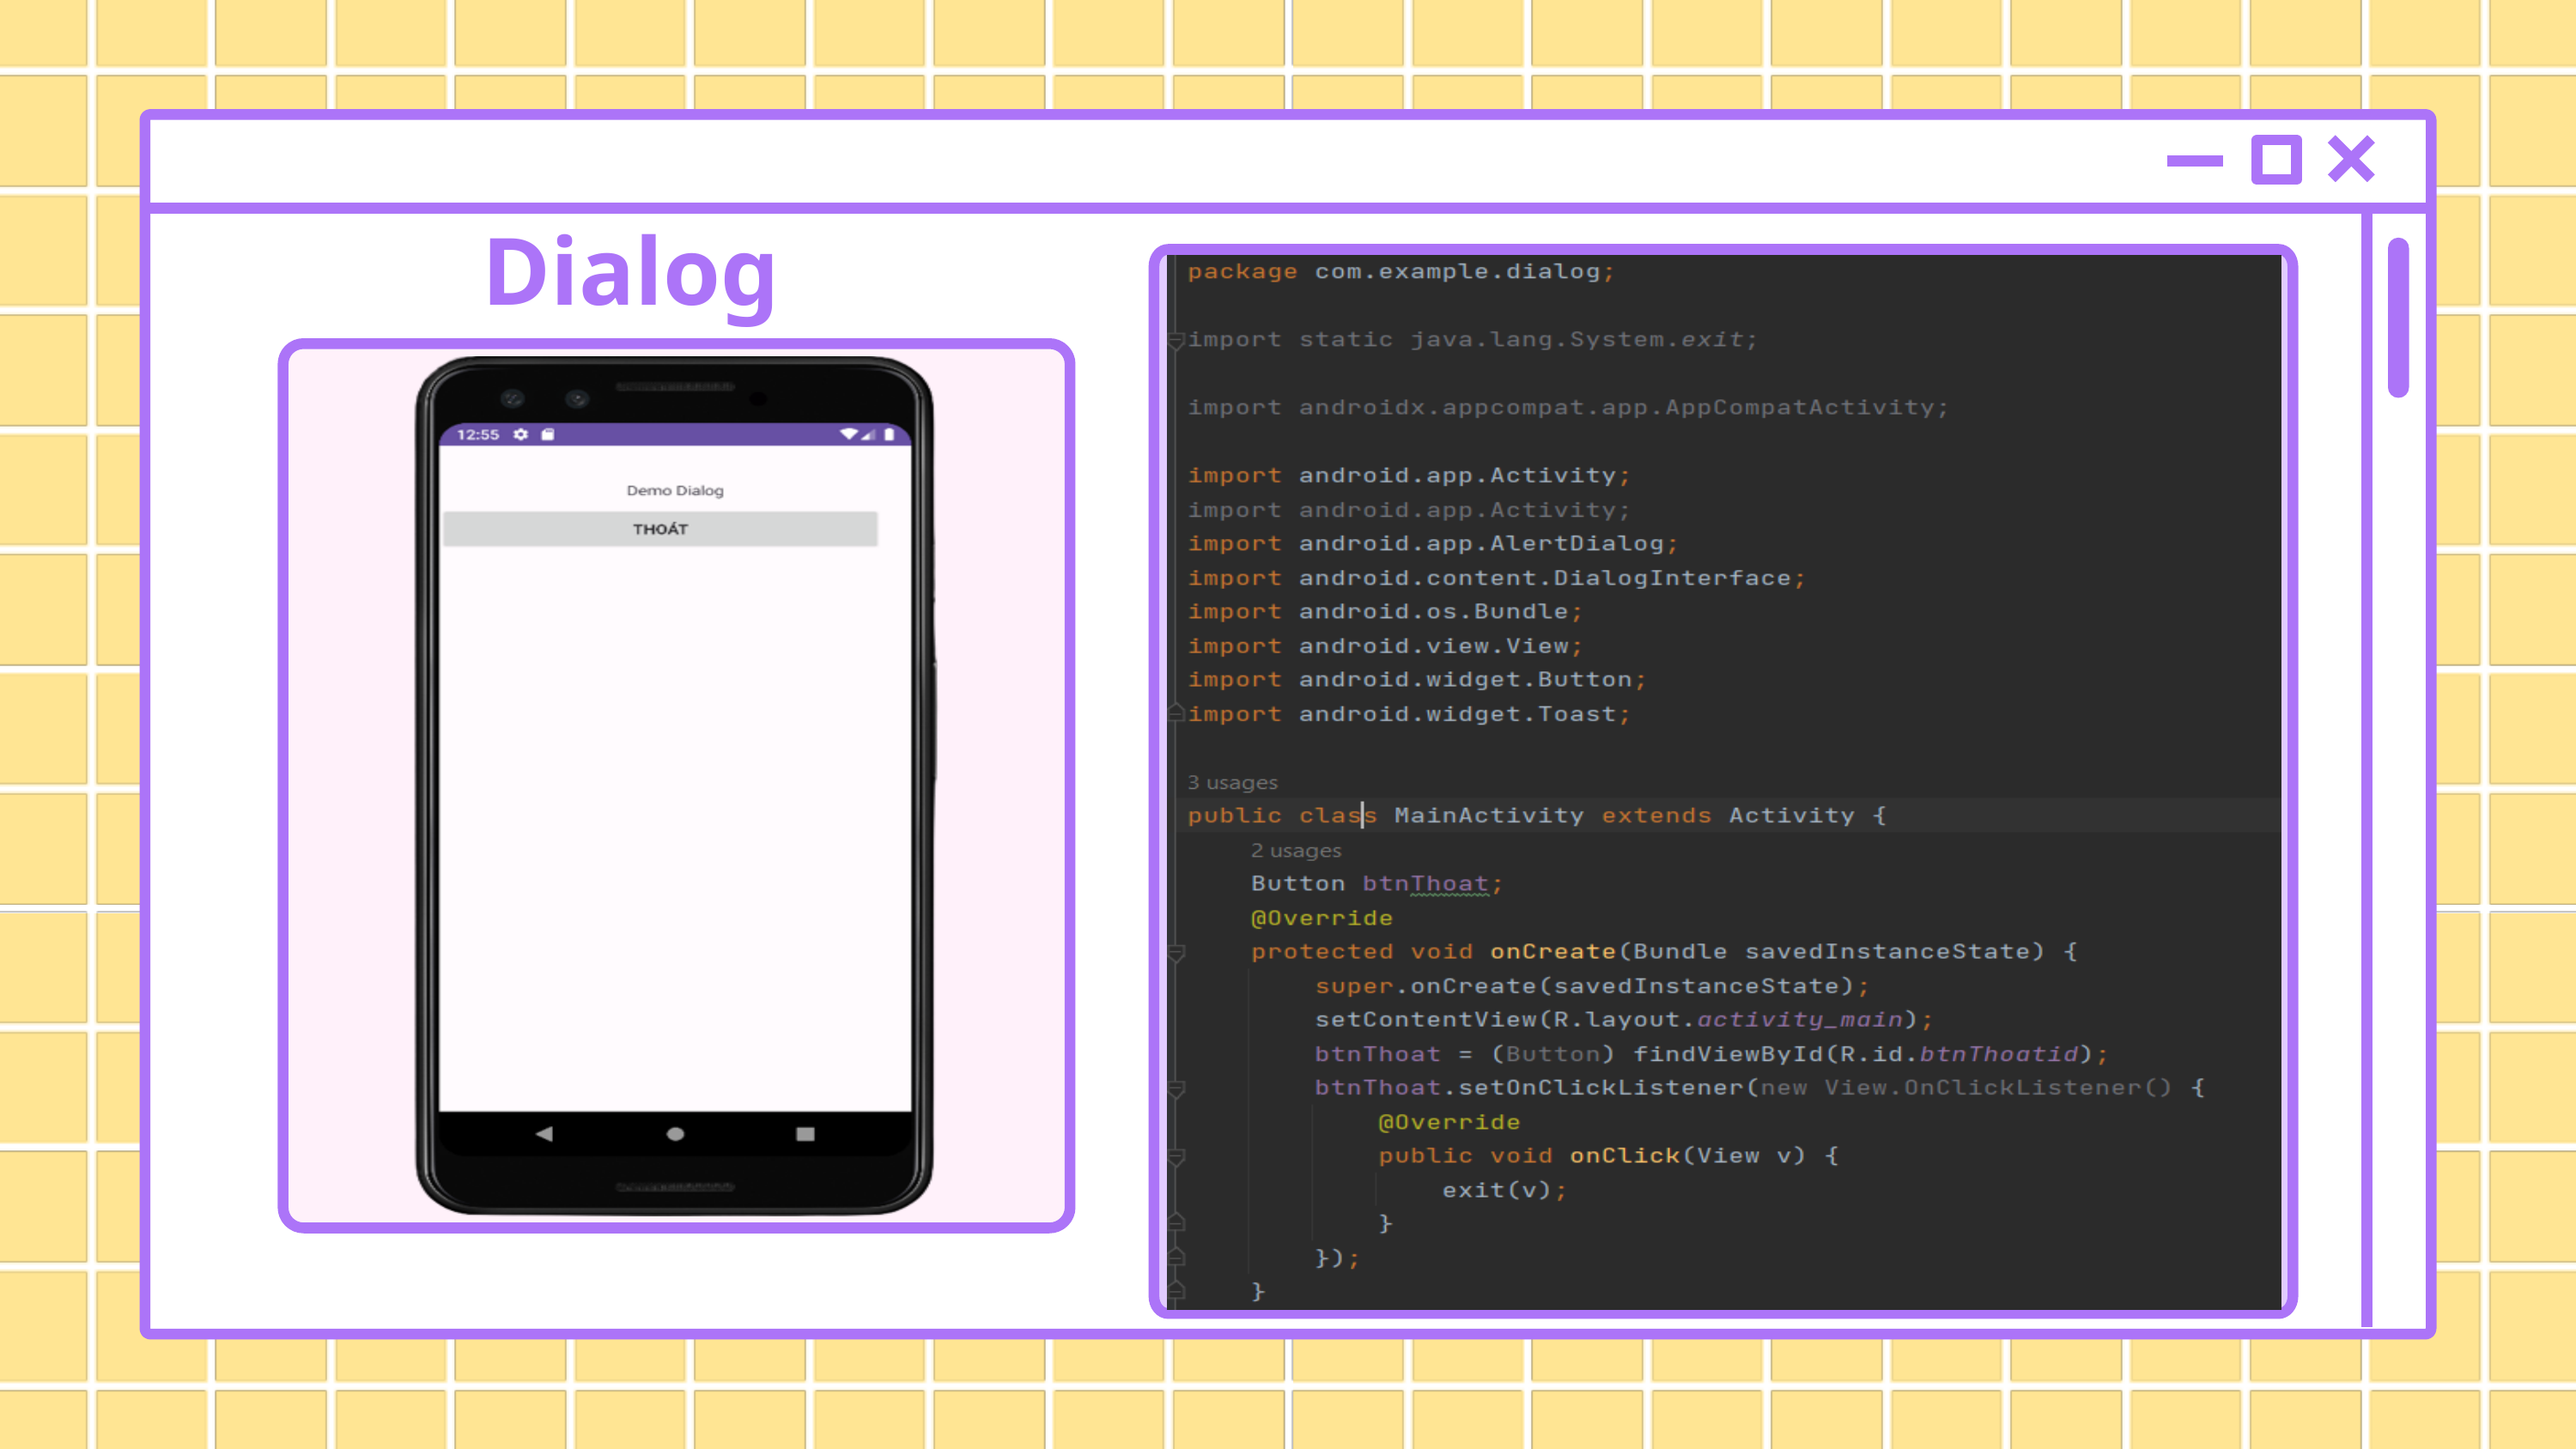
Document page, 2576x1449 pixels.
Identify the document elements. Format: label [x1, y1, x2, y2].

text_box [1153, 224, 2293, 1314]
picture [325, 356, 994, 1216]
picture [1167, 254, 2281, 1310]
text_box [0, 0, 2576, 1449]
text_box [283, 323, 1071, 1228]
text_box [144, 91, 2432, 1335]
